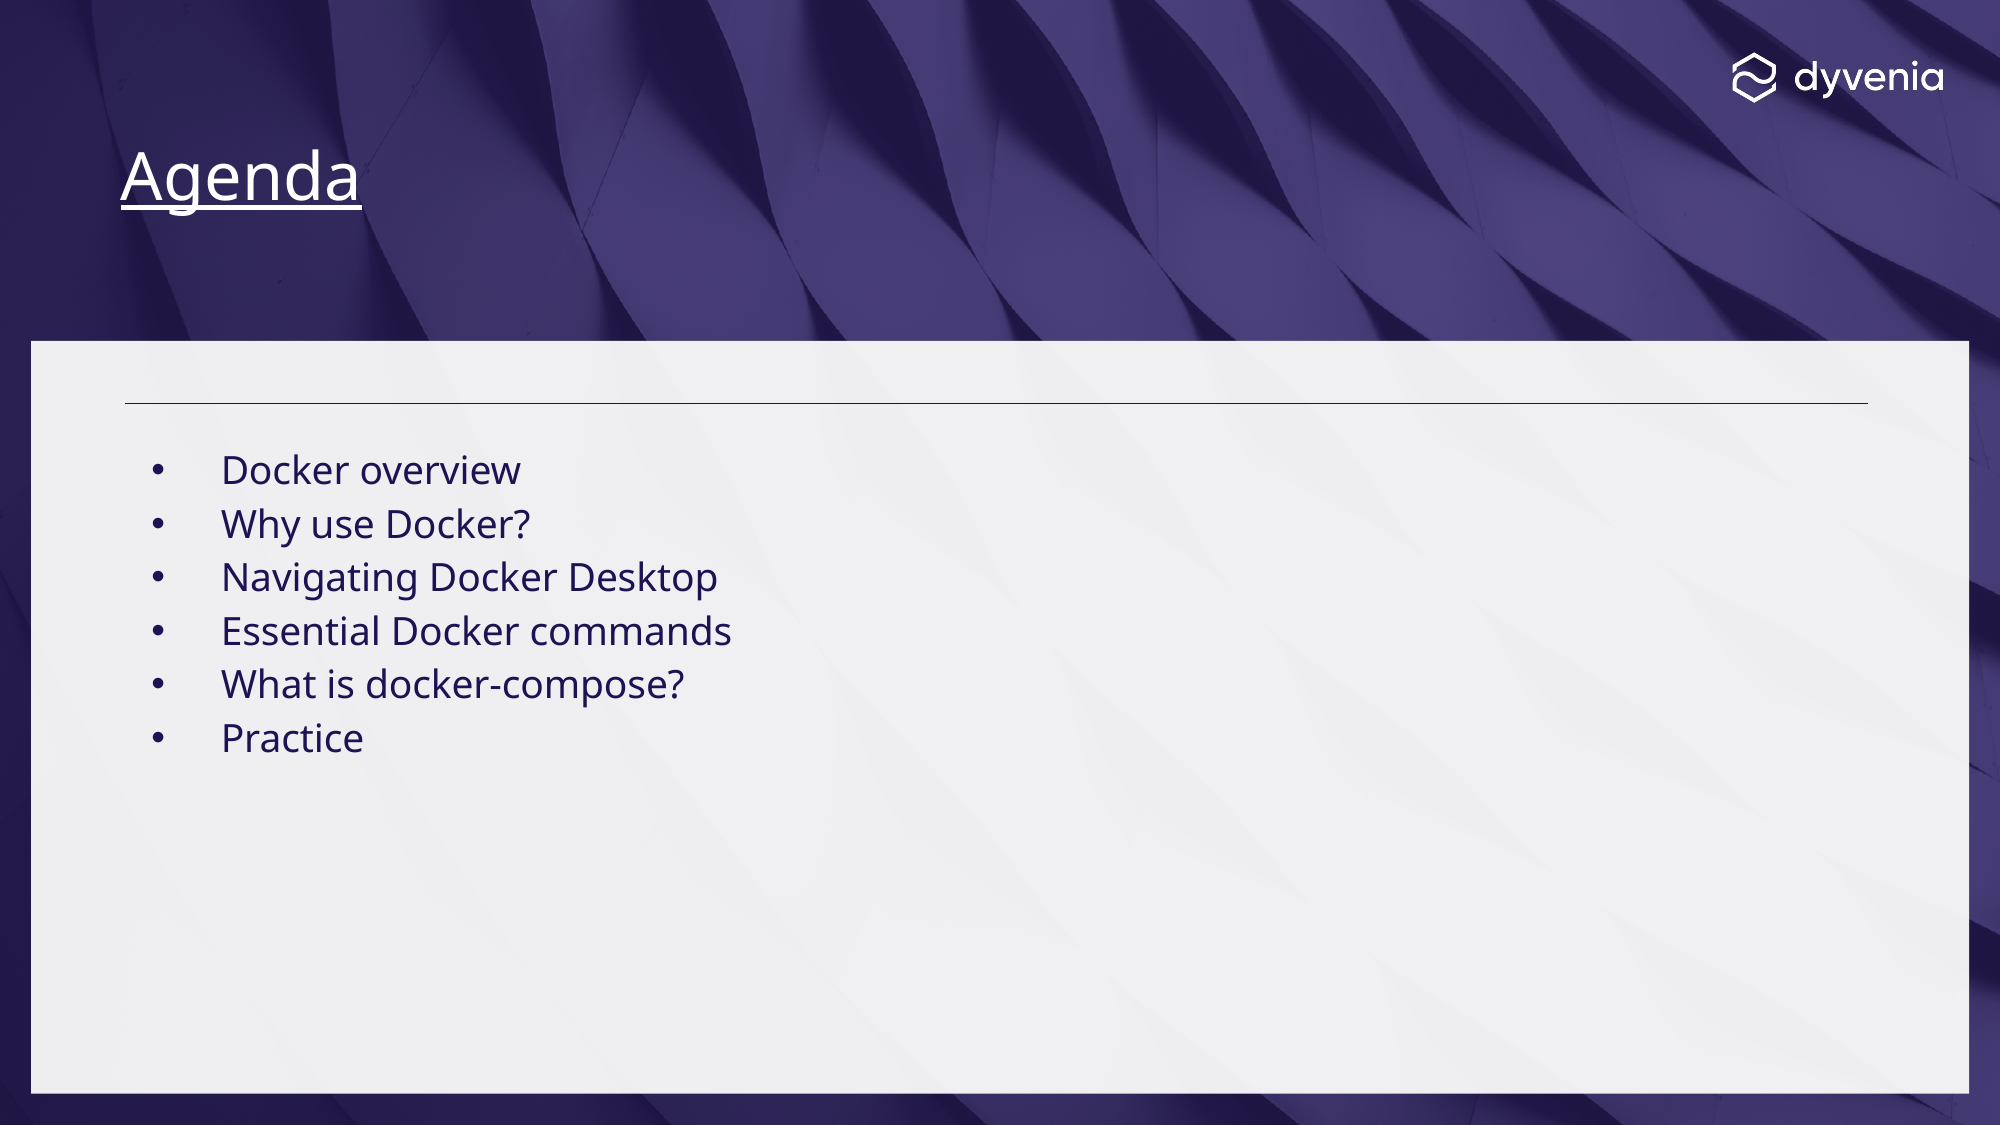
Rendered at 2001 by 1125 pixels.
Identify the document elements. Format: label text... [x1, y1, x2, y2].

picture [1706, 31, 1969, 124]
list Docker overview Why use Docker? Navigating Docker Desktop Essential Docker commands What is docker-compose? Practice [100, 418, 1900, 1012]
title Agenda [100, 125, 1900, 234]
